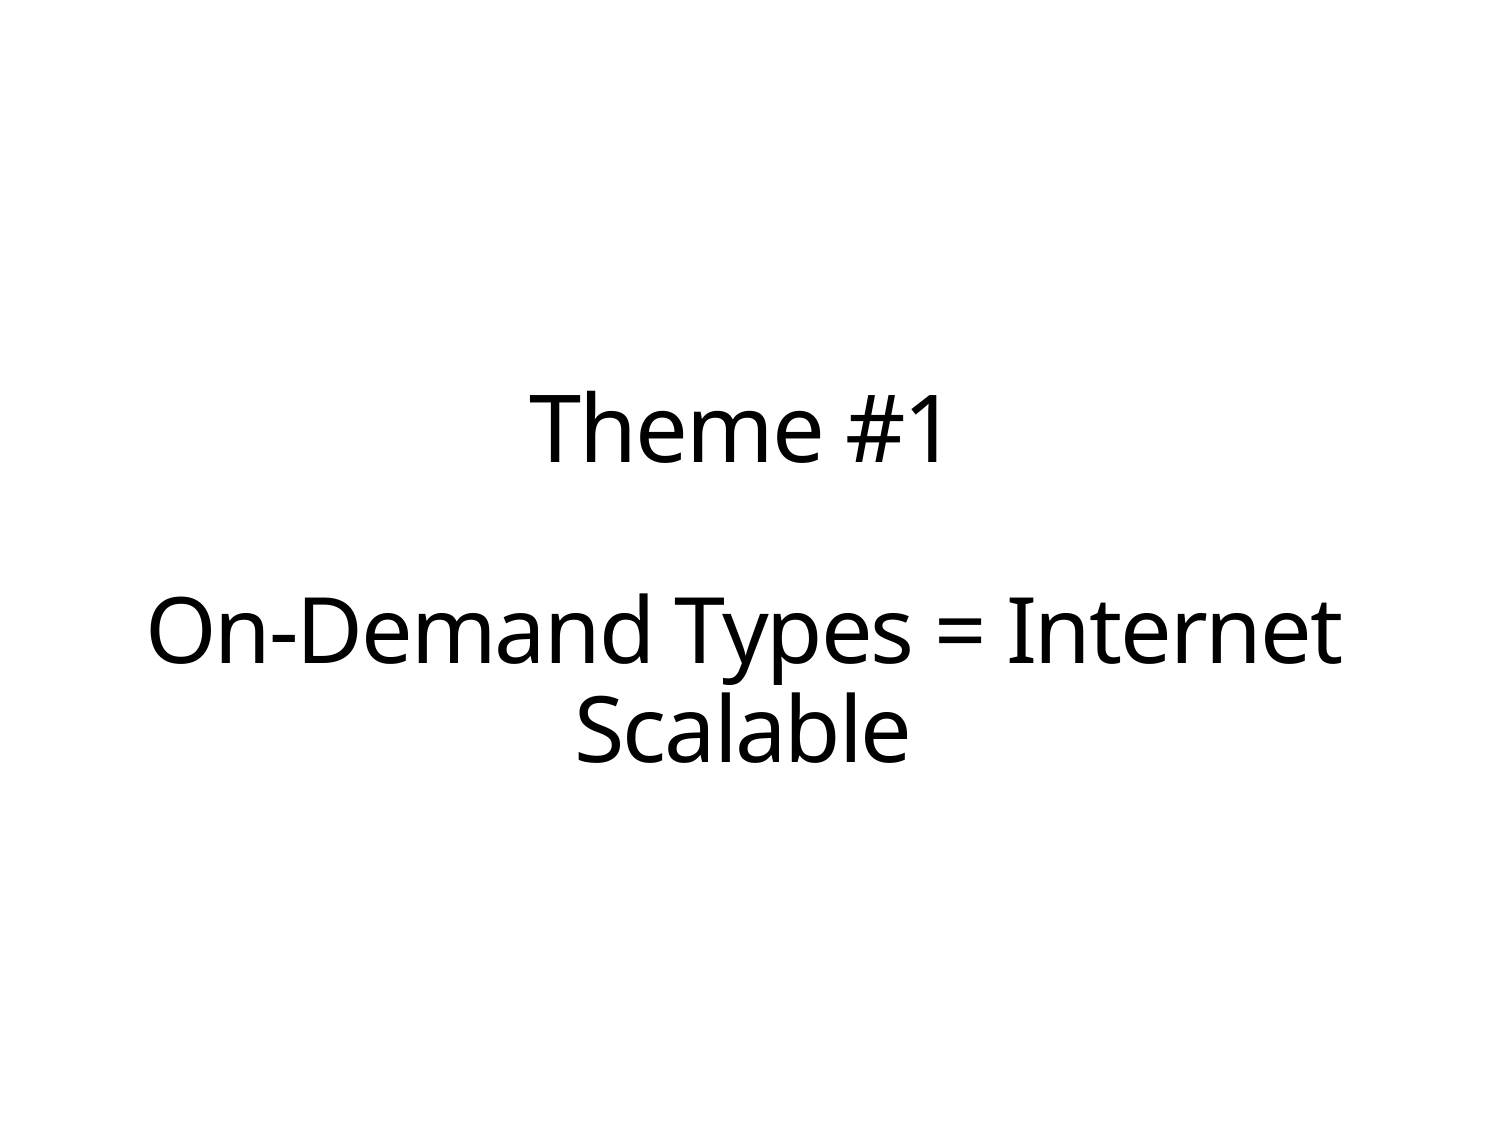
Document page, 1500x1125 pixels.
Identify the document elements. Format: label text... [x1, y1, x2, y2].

title Theme #1 On-Demand Types = Internet Scalable [56, 381, 1431, 687]
